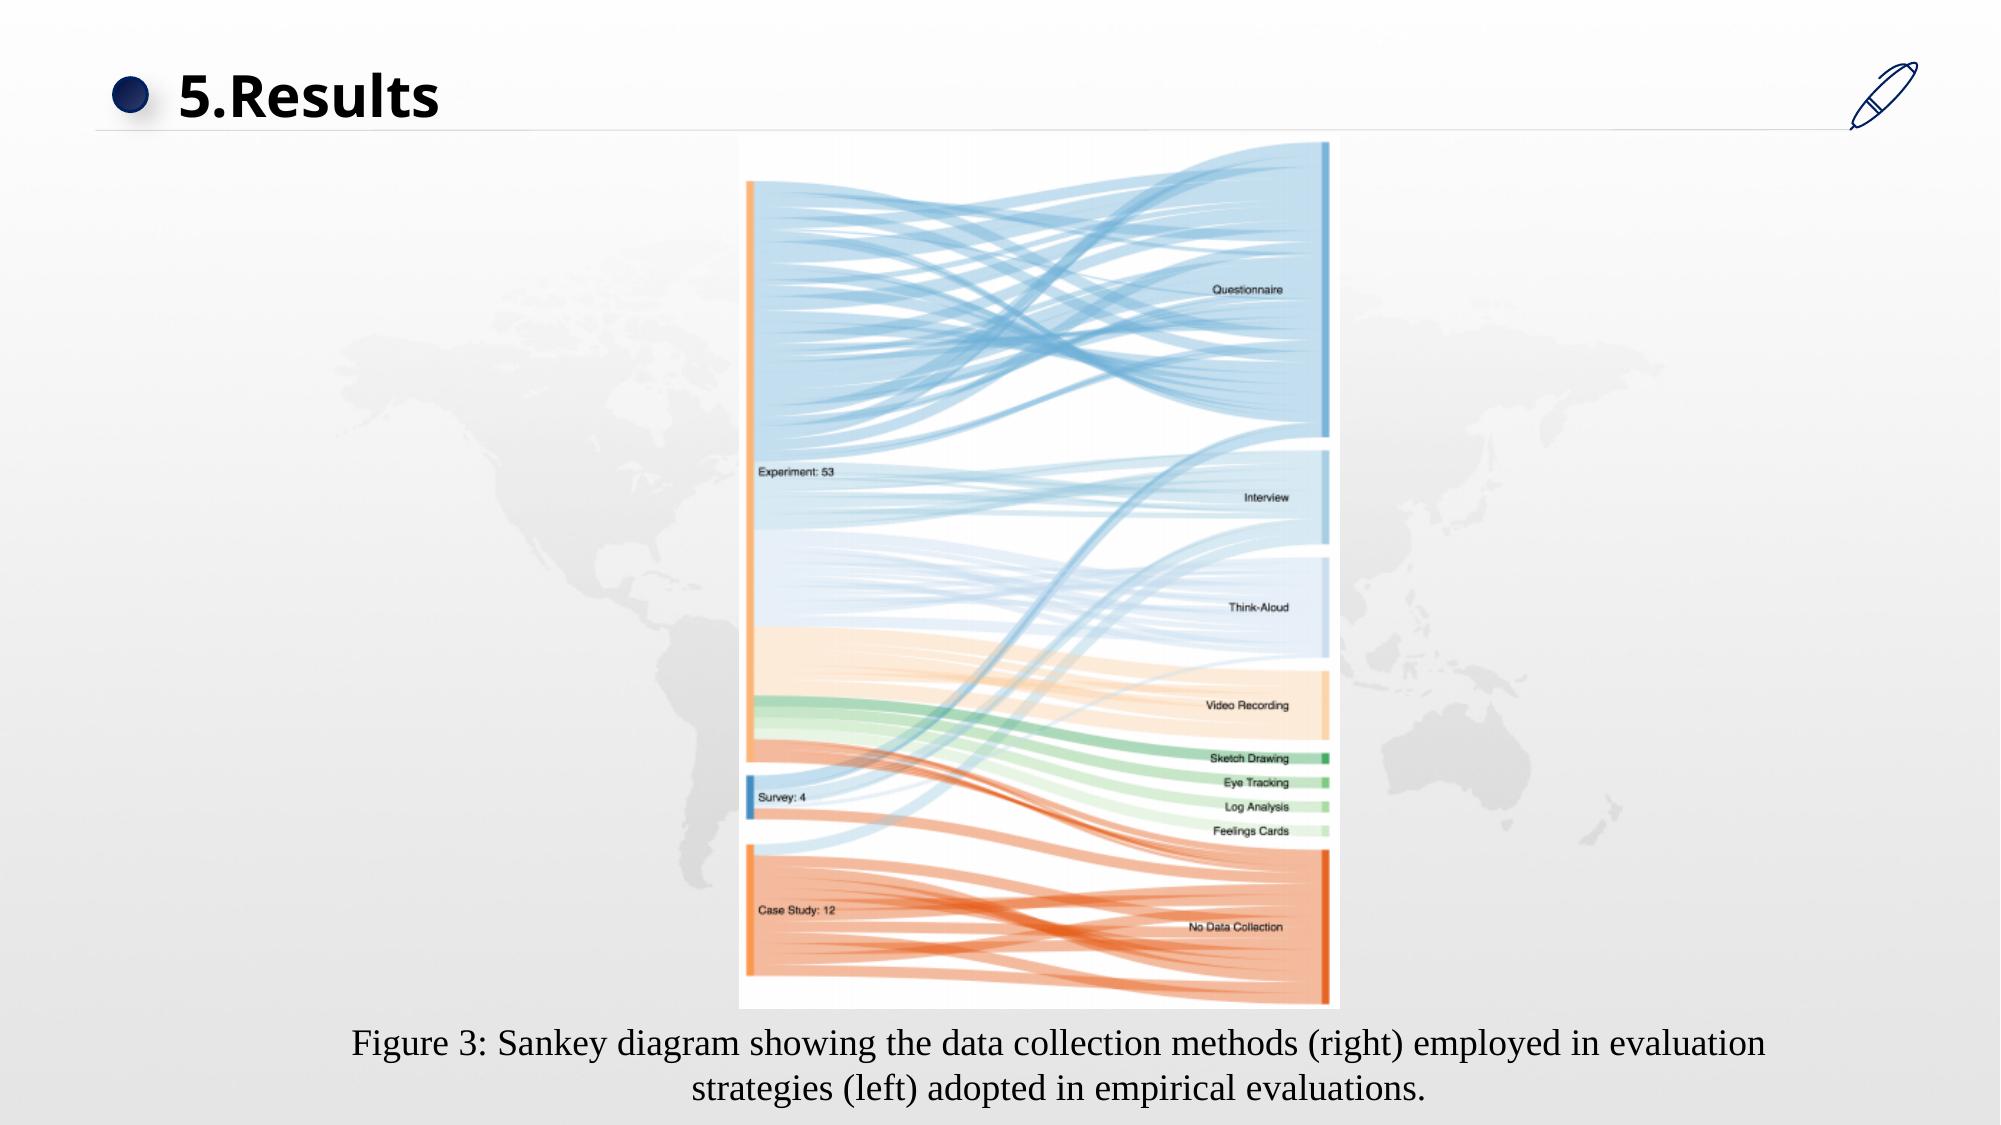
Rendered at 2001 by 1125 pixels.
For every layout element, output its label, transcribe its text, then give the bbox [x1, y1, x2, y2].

text_box 5.Results [154, 131, 456, 137]
text_box 5.Results [154, 51, 456, 129]
text_box [1851, 62, 1918, 130]
text_box Figure 3: Sankey diagram showing the data collection methods (right) employed in evaluation strategies (left) adopted in empirical evaluations. [320, 1010, 1799, 1115]
picture [0, 0, 2001, 1125]
text_box [112, 76, 149, 113]
